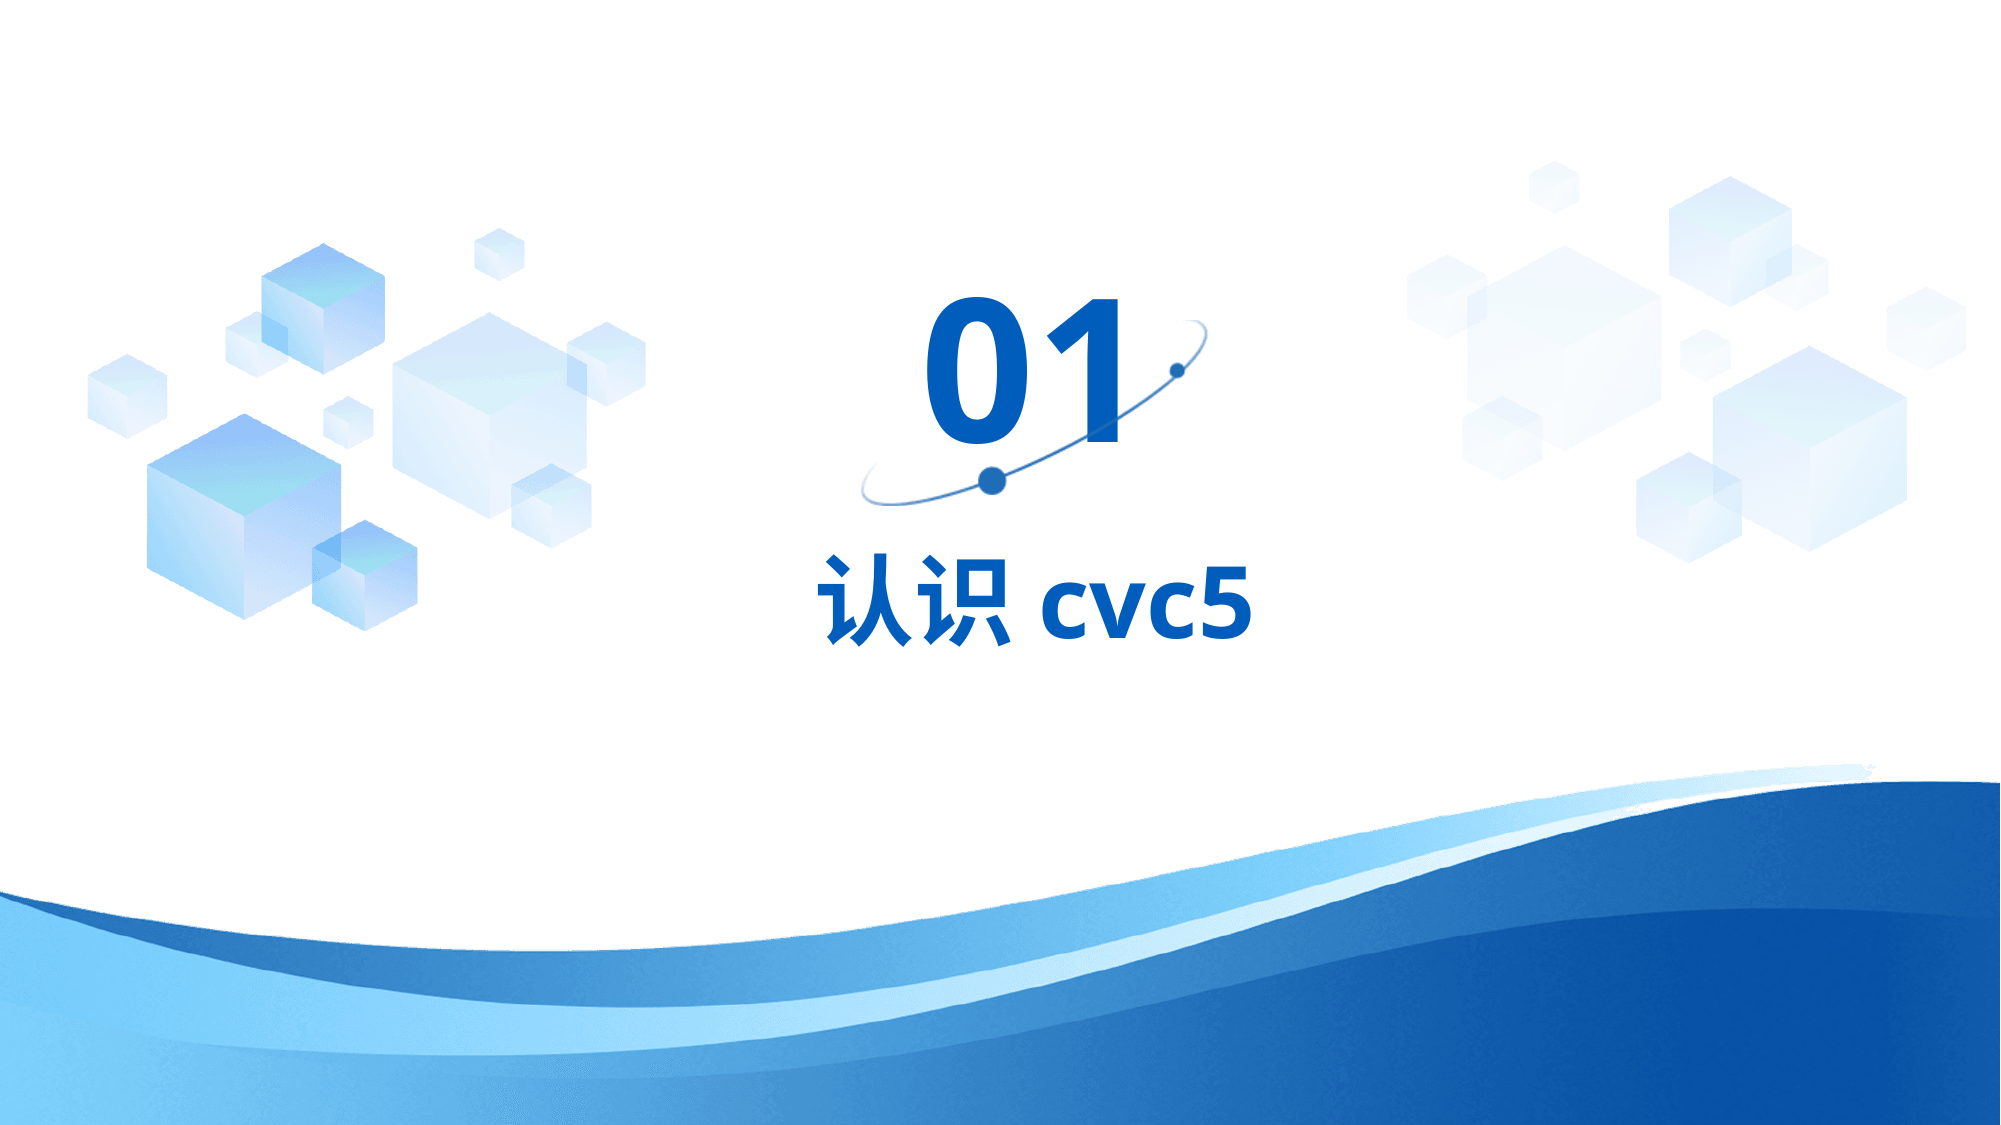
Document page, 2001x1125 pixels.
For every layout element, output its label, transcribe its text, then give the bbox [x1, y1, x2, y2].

picture [1407, 127, 1966, 563]
text_box 01 [646, 235, 1407, 490]
text_box 认识cvc5 [546, 531, 1524, 667]
picture [861, 319, 1209, 506]
picture [0, 764, 2000, 1125]
picture [87, 195, 646, 631]
